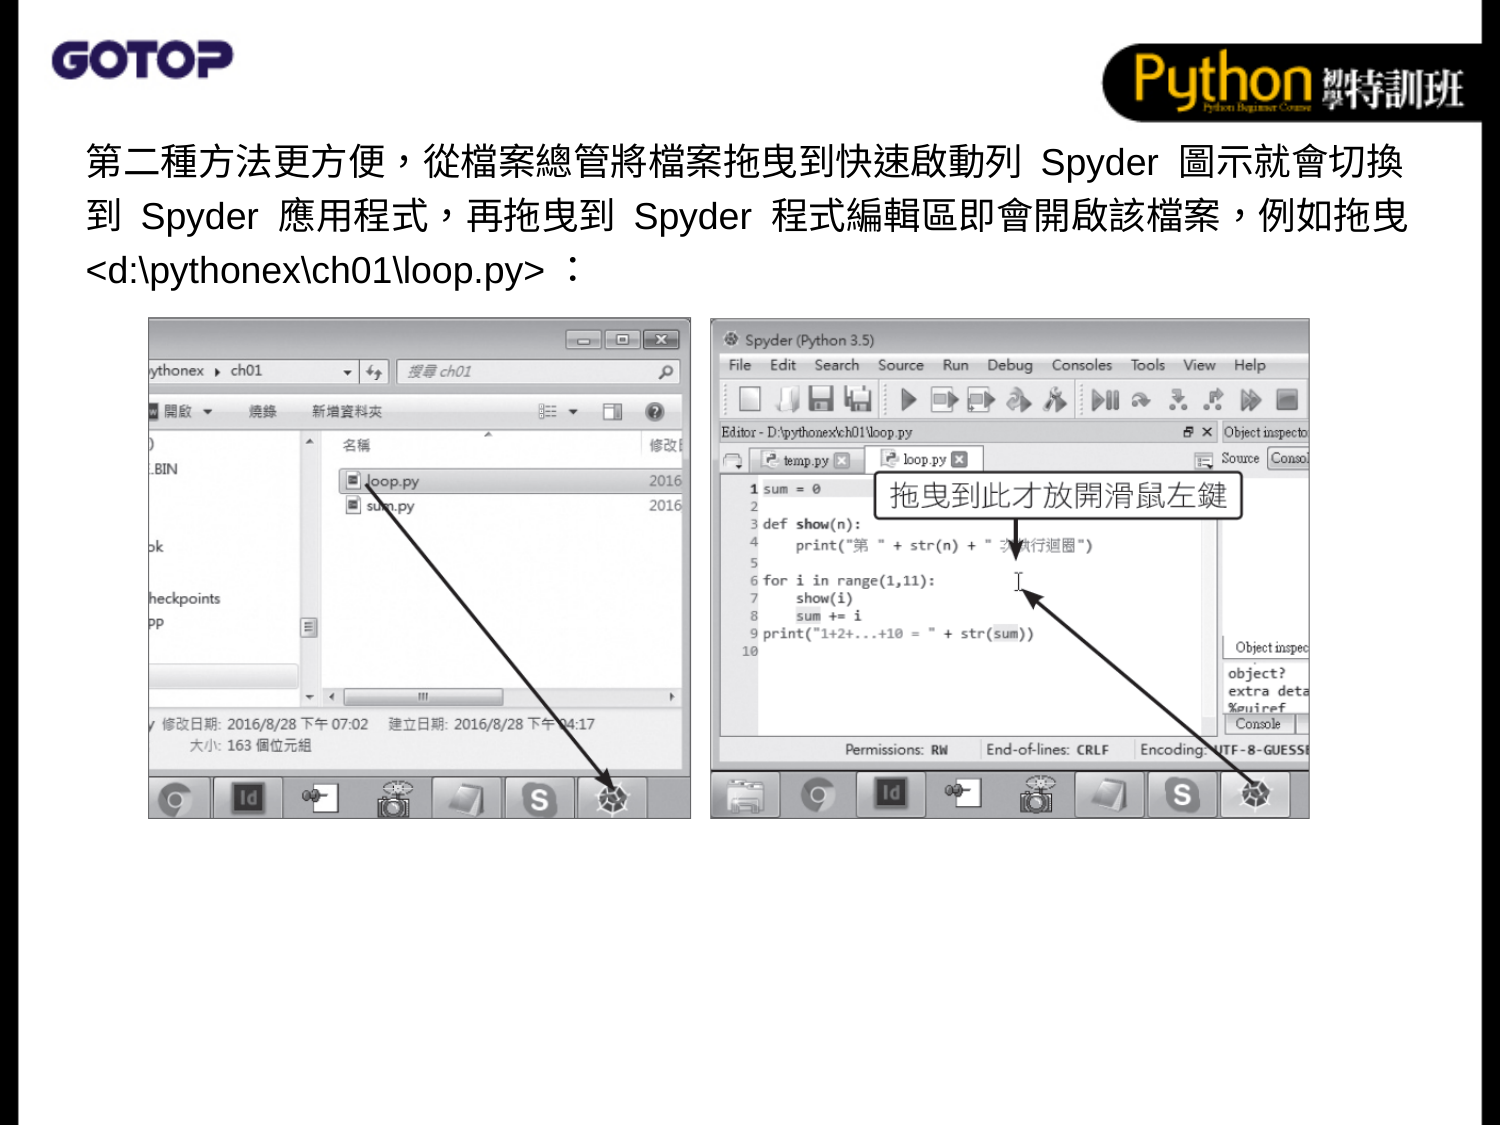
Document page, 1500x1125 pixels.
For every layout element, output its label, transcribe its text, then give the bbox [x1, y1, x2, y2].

list 第二種方法更方便，從檔案總管將檔案拖曳到快速啟動列 Spyder 圖示就會切換到 Spyder 應用程式，再拖曳到 Spyder 程式編輯區即會開啟該檔案，例如拖曳<d:\pythonex\ch01\loop.py>： [70, 121, 1430, 1067]
picture [0, 0, 1500, 1125]
